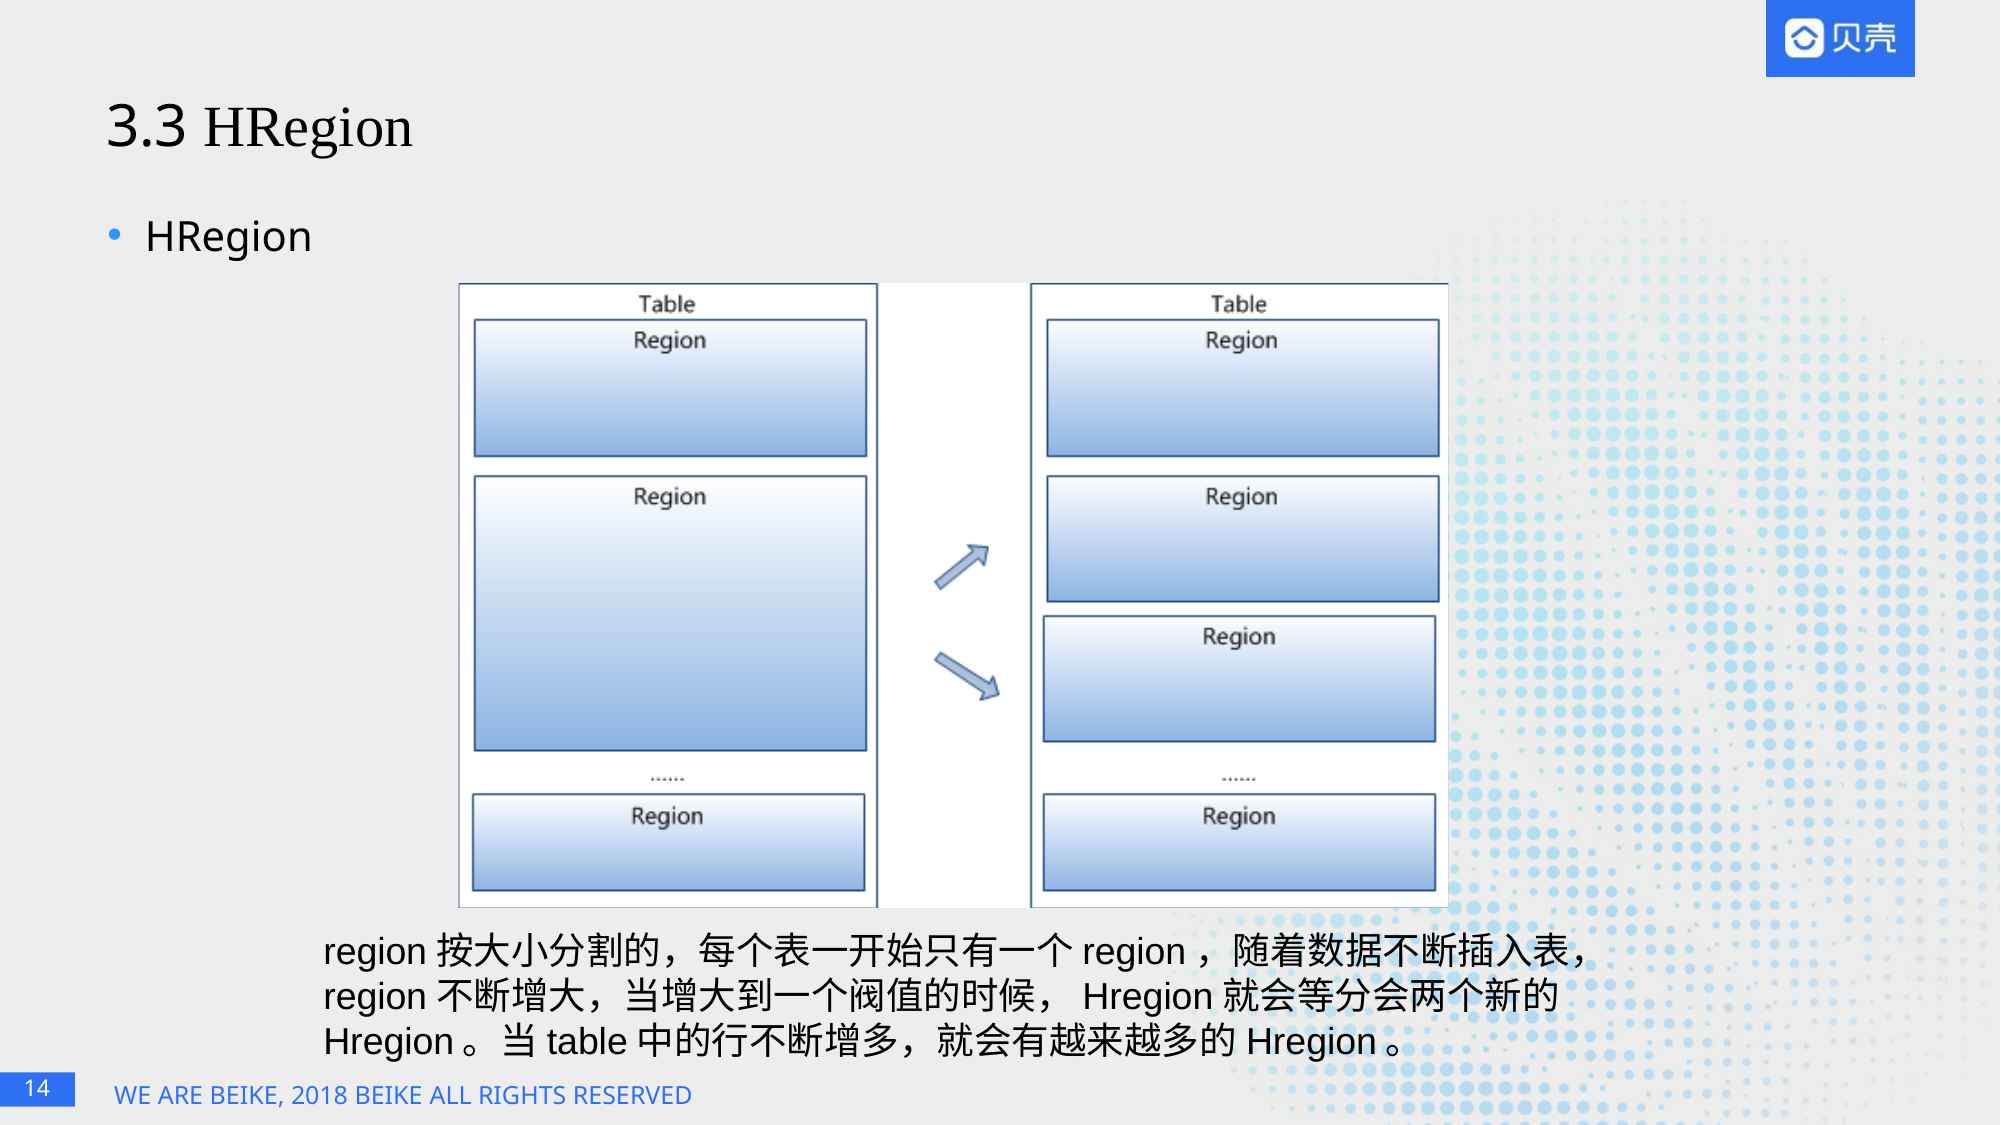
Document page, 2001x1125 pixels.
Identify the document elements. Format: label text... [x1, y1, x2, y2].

text_box region按大小分割的，每个表一开始只有一个region，随着数据不断插入表，region不断增大，当增大到一个阀值的时候，Hregion就会等分会两个新的Hregion。当table中的行不断增多，就会有越来越多的Hregion。 [308, 919, 1631, 1070]
list HRegion [92, 202, 1847, 990]
picture [0, 0, 2000, 1125]
title 3.3 HRegion [91, 59, 1816, 167]
